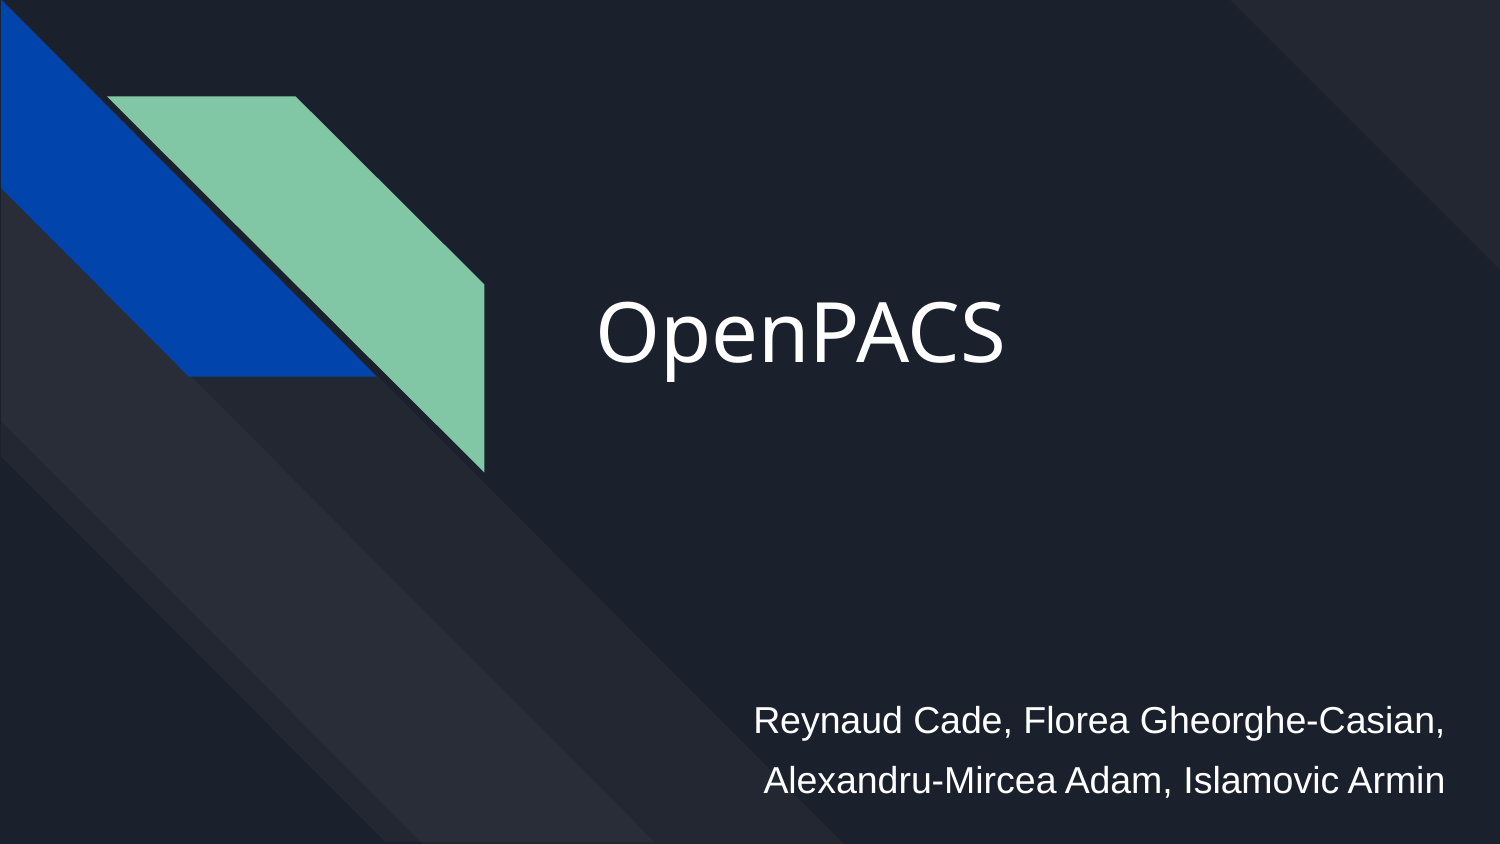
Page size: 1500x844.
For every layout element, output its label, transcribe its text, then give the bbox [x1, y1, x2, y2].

subtitle Reynaud Cade, Florea Gheorghe-Casian, Alexandru-Mircea Adam, Islamovic Armin [101, 677, 1461, 844]
title OpenPACS [580, 258, 1404, 518]
